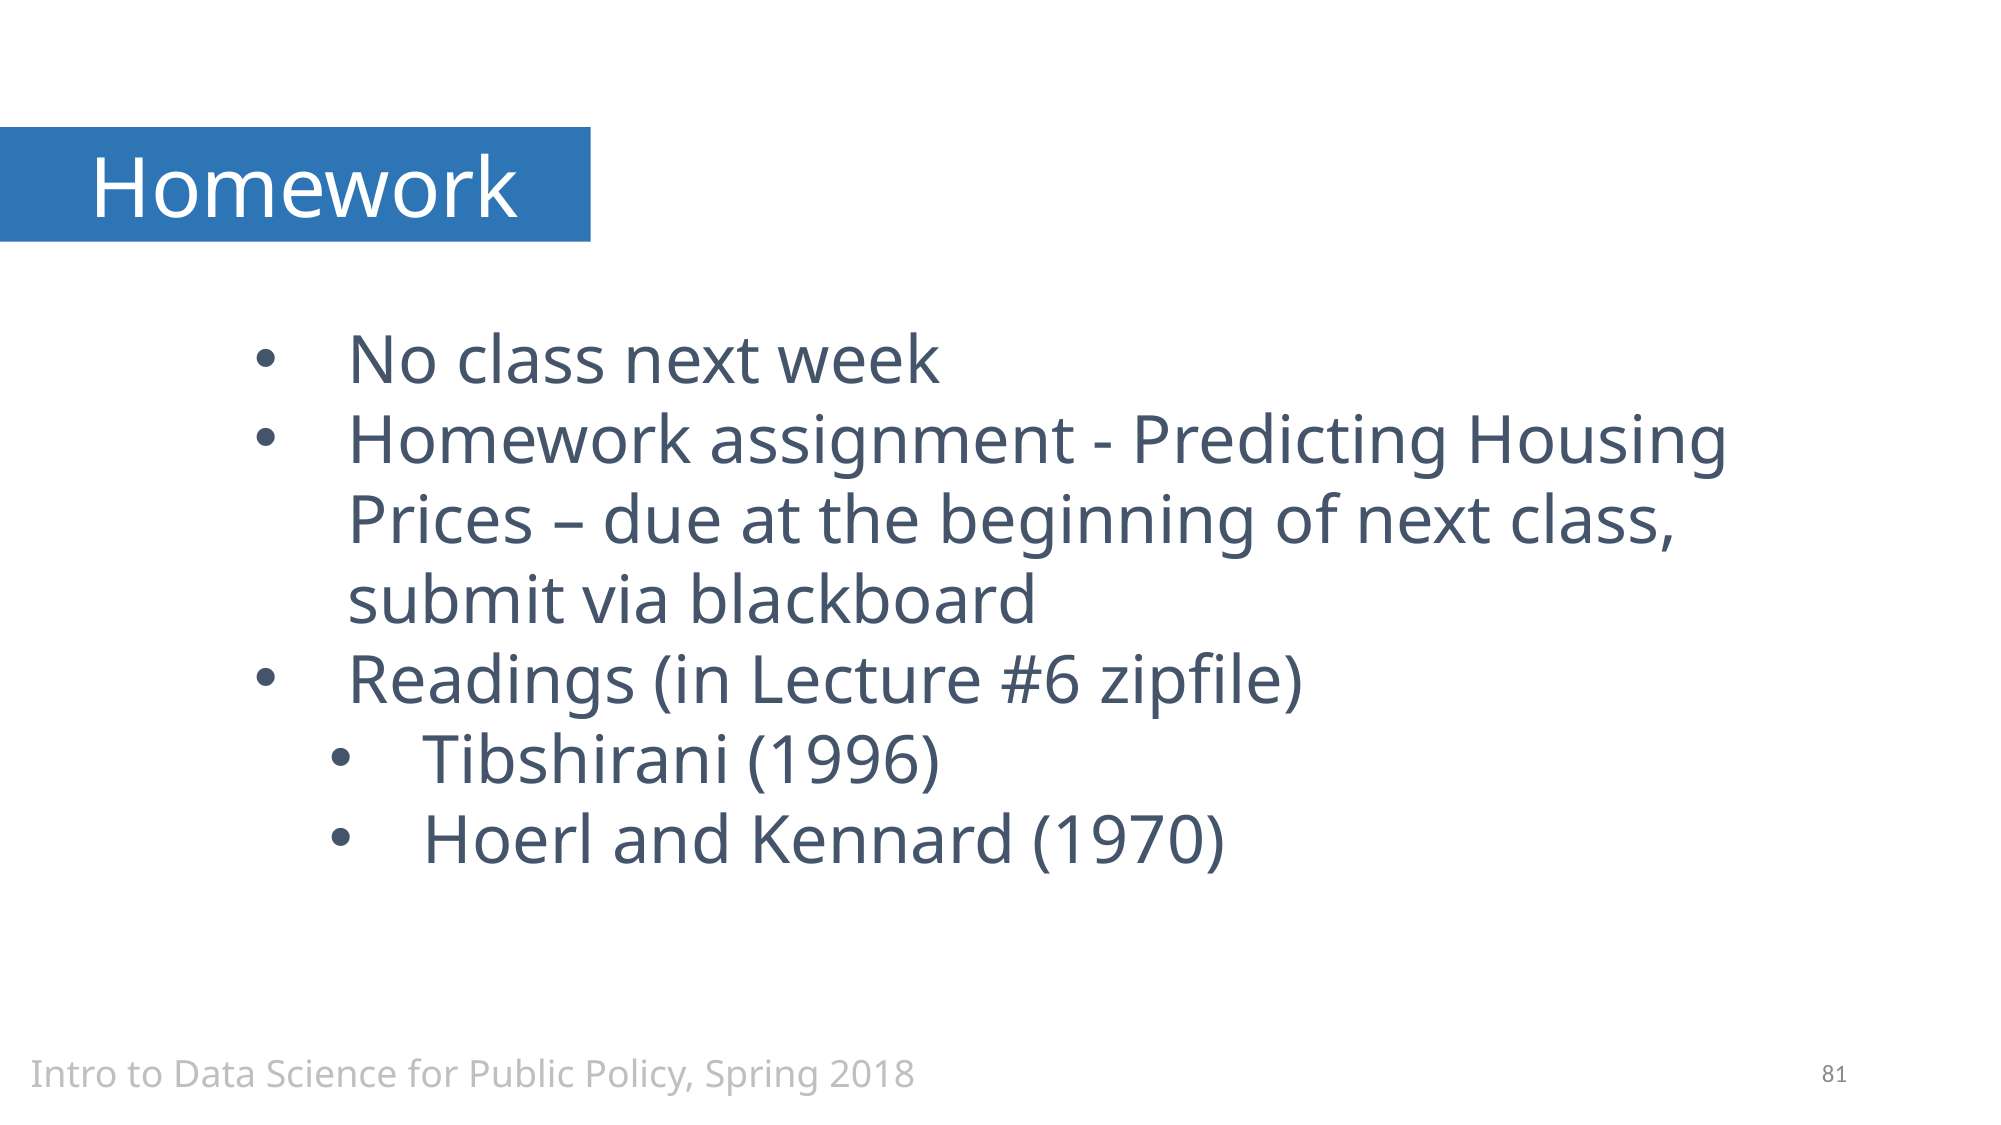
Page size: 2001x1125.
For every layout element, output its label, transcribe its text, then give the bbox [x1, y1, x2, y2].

text_box No class next week Homework assignment - Predicting Housing Prices – due at the beginning of next class, submit via blackboard Readings (in Lecture #6 zipfile) Tibshirani (1996) Hoerl and Kennard (1970) [239, 309, 1753, 964]
text_box Homework [0, 127, 591, 242]
text_box Intro to Data Science for Public Policy, Spring 2018 [15, 1042, 932, 1103]
slide_number 81 [1412, 1042, 1863, 1103]
